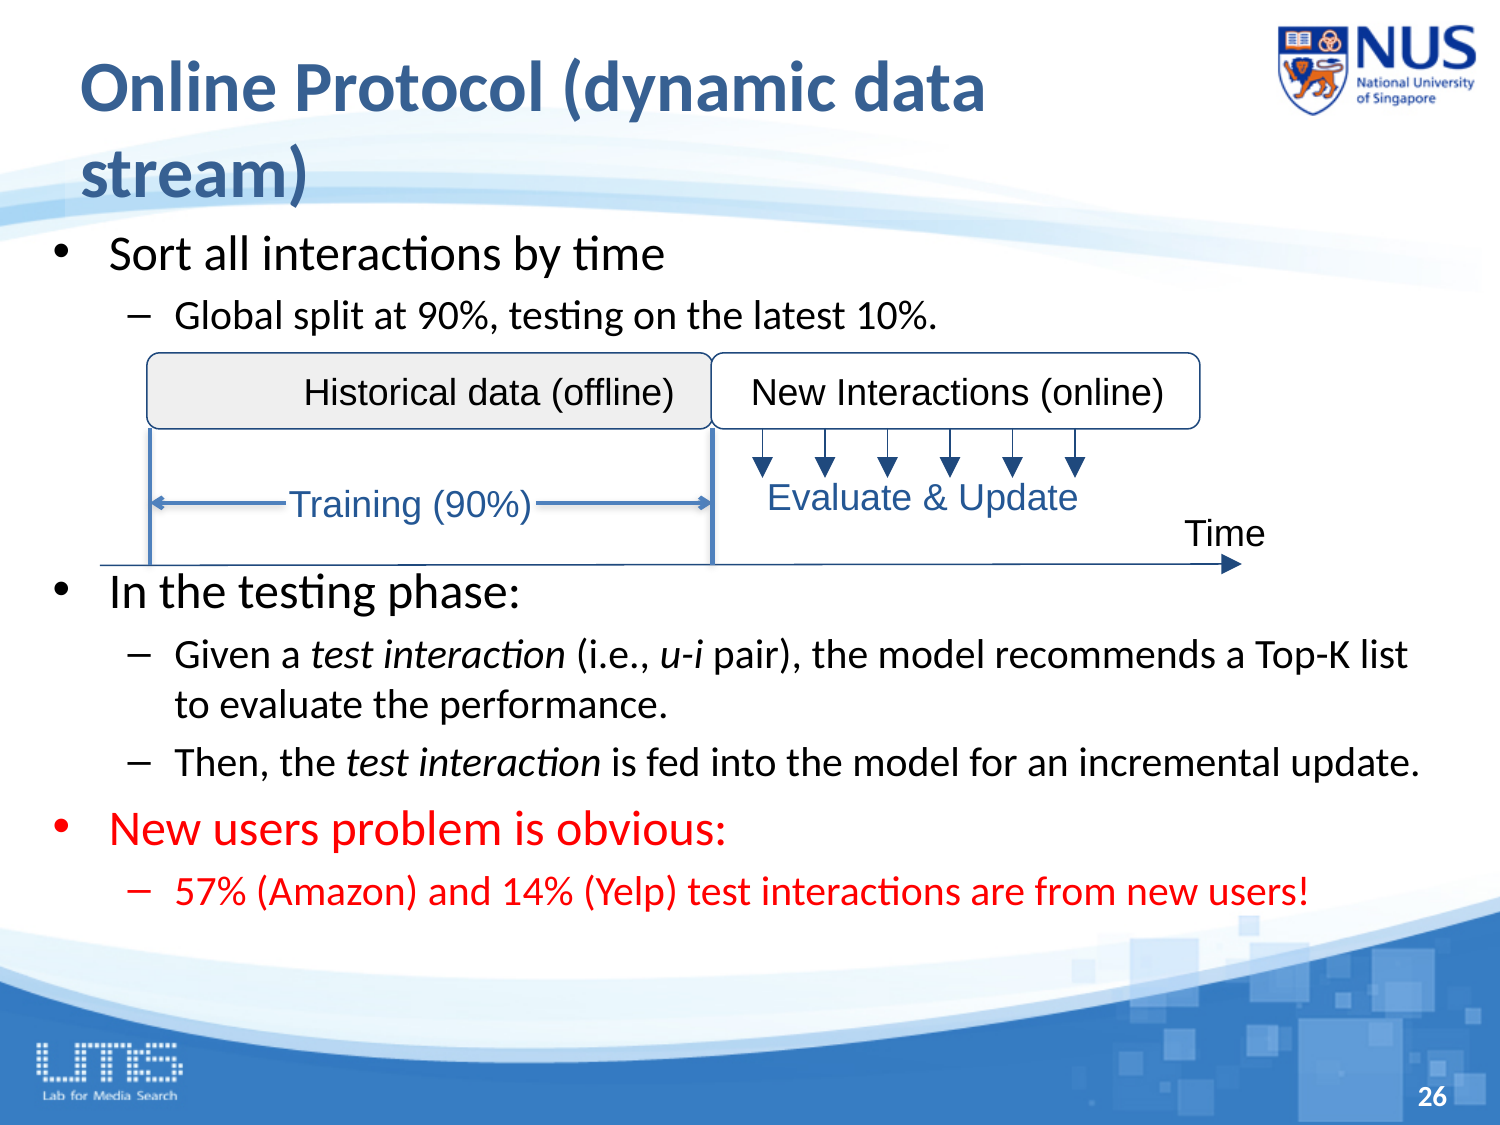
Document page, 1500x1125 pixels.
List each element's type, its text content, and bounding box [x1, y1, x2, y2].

list Sort all interactions by time Global split at 90%, testing on the latest 10%. In the testing phase: Given a test interaction (i.e., u-i pair), the model recommends a Top-K list to evaluate the performance. Then, the test interaction is fed into the model for an incremental update. New users problem is obvious: 57% (Amazon) and 14% (Yelp) test interactions are from new users! [37, 212, 1463, 1038]
picture [0, 0, 1500, 1125]
title Online Protocol (dynamic data stream) [64, 30, 1225, 212]
slide_number 26 [1112, 1065, 1463, 1125]
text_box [99, 352, 1388, 601]
